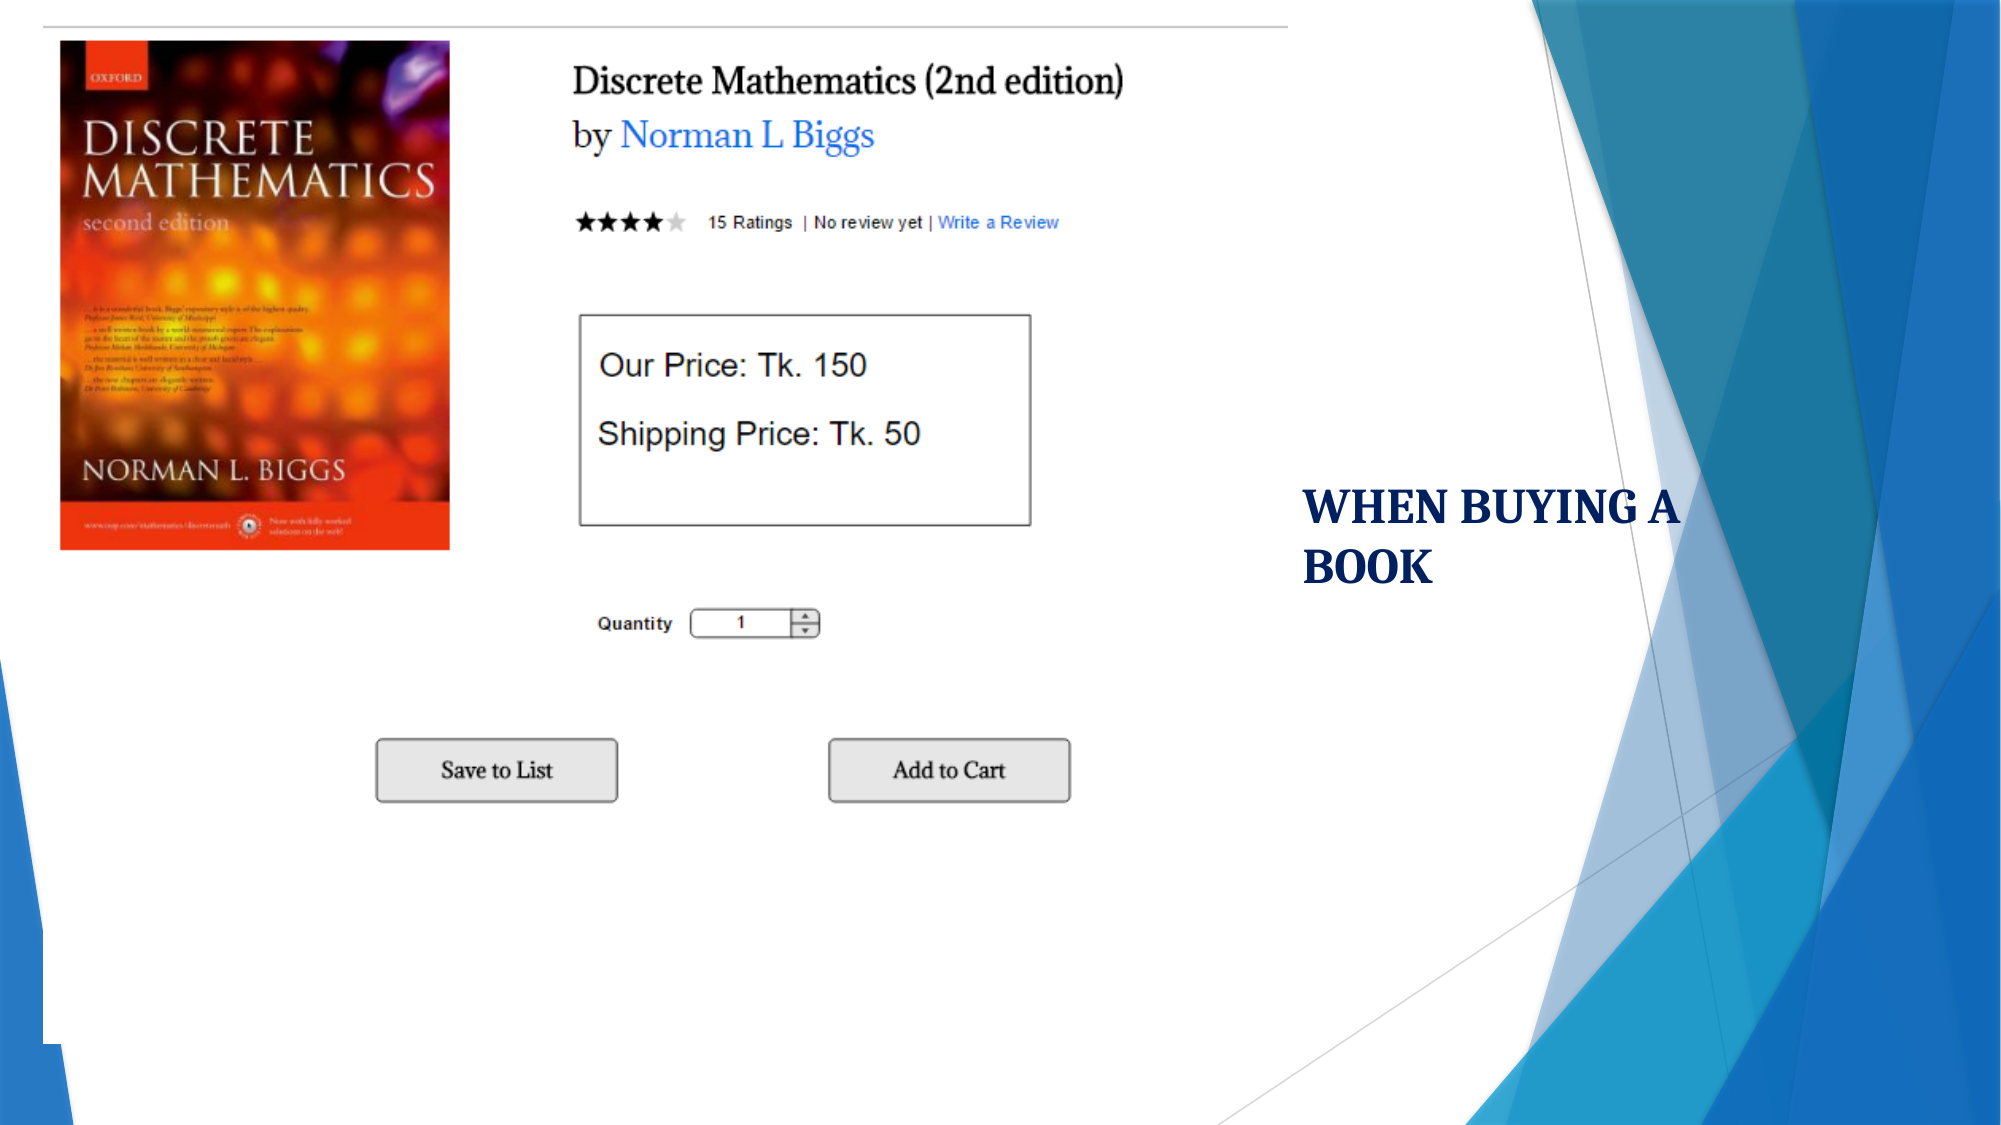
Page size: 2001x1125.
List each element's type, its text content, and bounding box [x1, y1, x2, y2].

text_box WHEN BUYING A BOOK [1293, 466, 1798, 602]
picture [42, 25, 1289, 1044]
